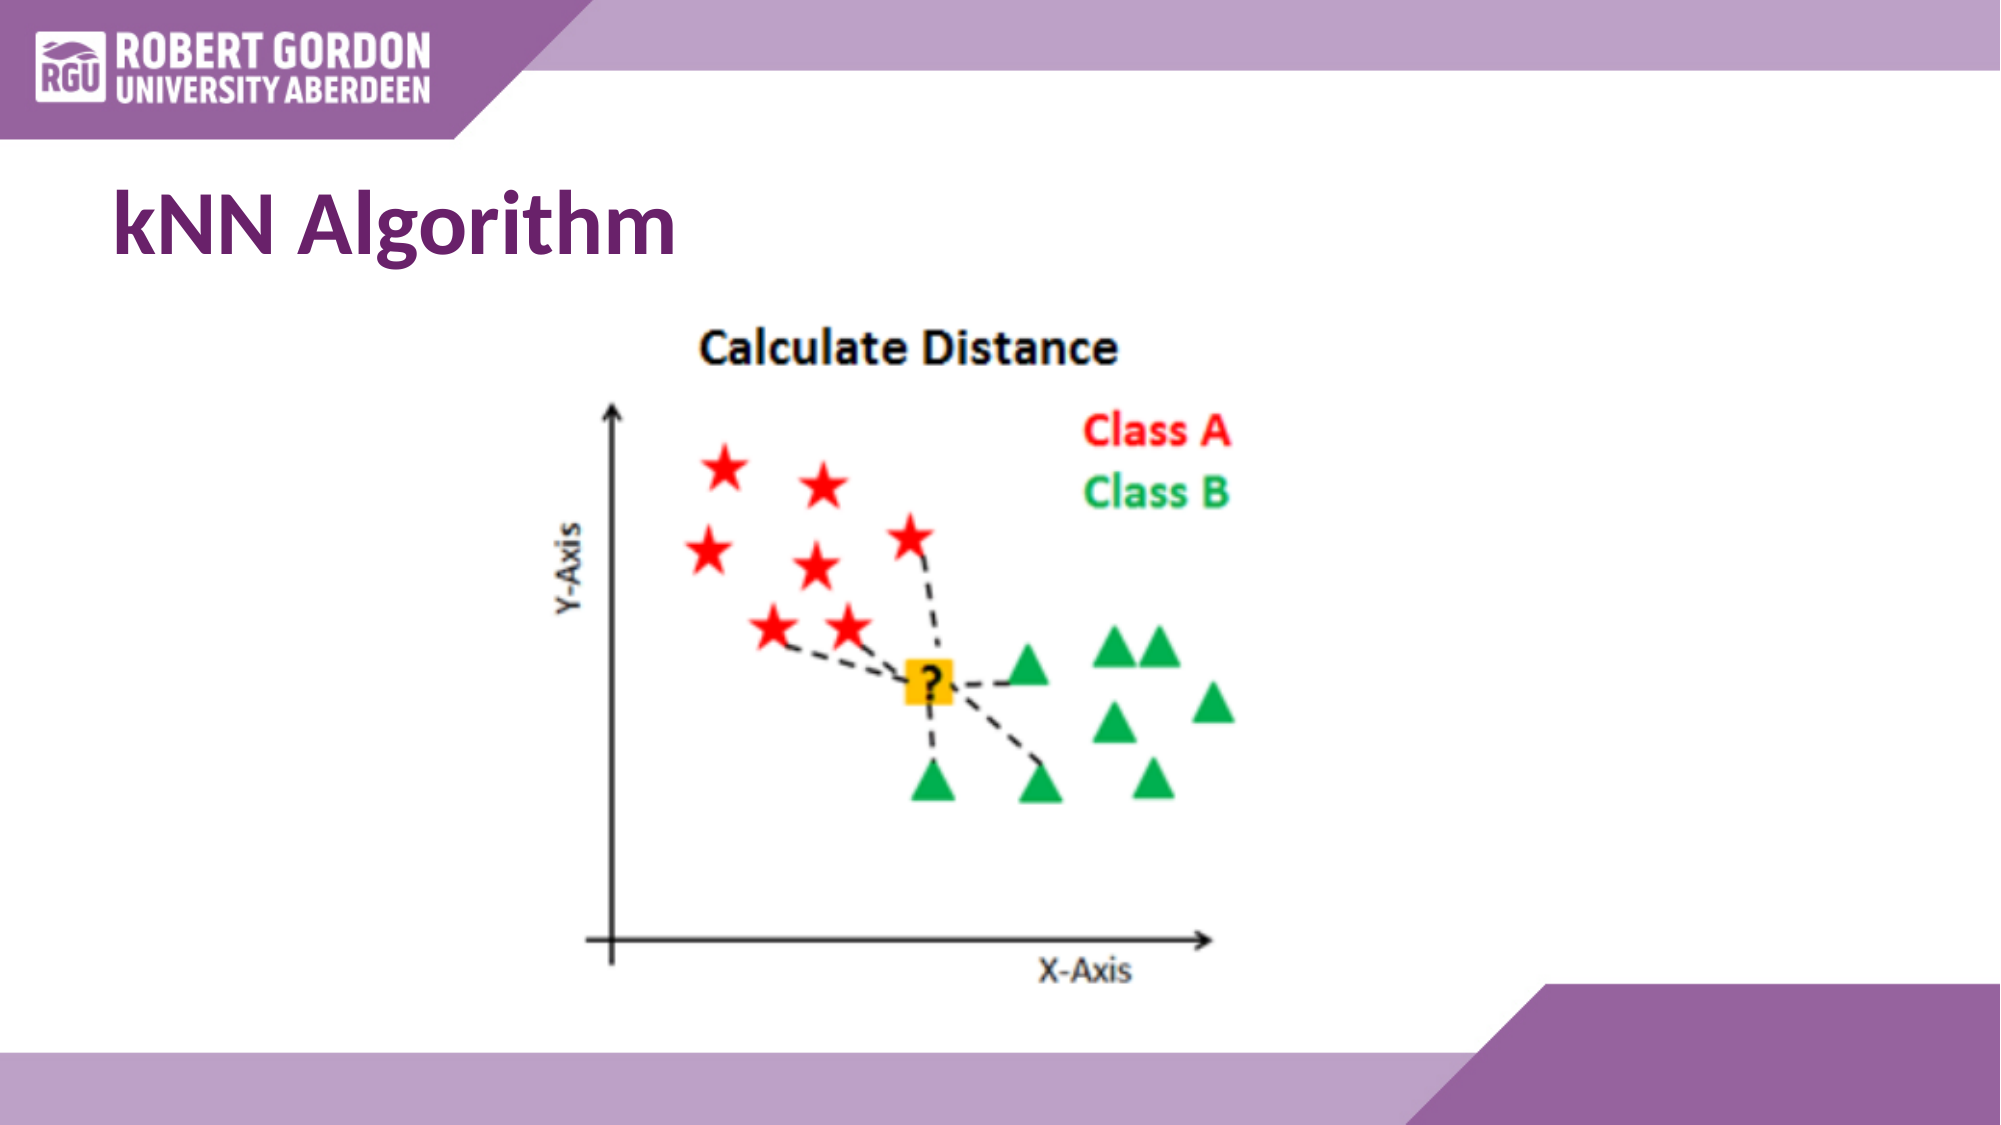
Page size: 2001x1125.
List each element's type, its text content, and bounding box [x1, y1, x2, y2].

picture [0, 0, 2000, 1125]
title kNN Algorithm [97, 168, 1823, 293]
